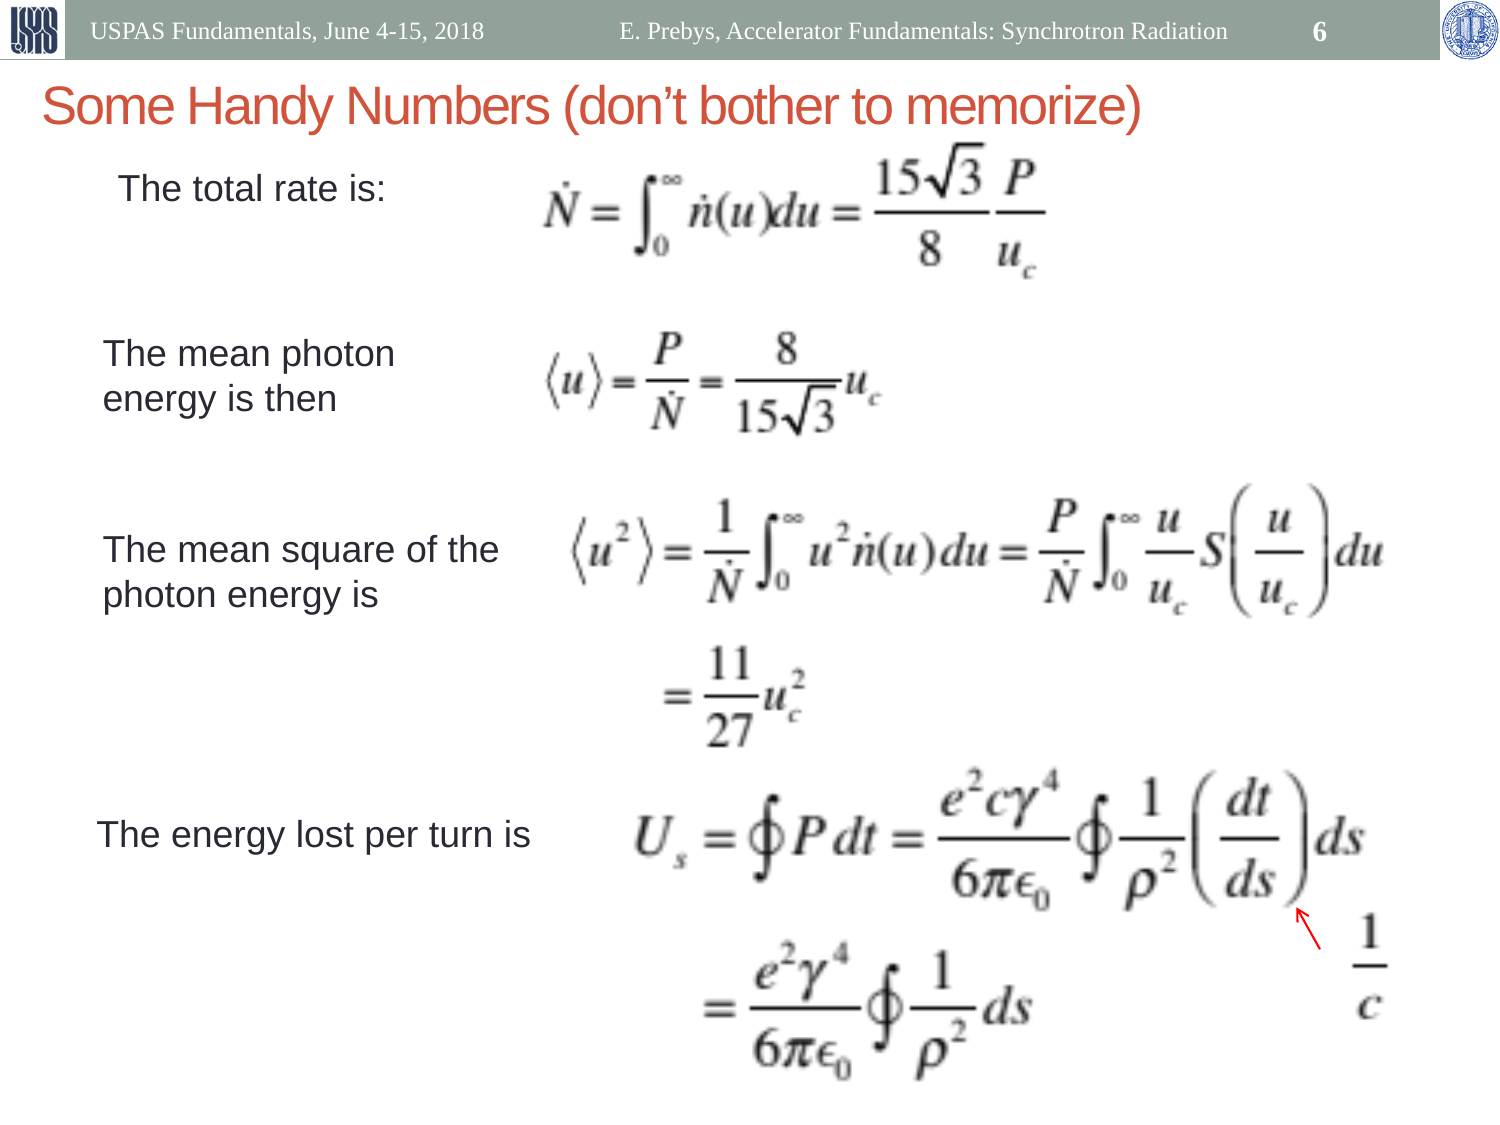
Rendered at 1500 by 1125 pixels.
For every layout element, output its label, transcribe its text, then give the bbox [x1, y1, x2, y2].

title Some Handy Numbers (don’t bother to memorize) [26, 62, 1423, 143]
text_box The mean square of the photon energy is [87, 518, 551, 623]
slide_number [75, 3, 550, 57]
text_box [540, 318, 884, 440]
footer E. Prebys, Accelerator Fundamentals: Synchrotron Radiation [562, 3, 1286, 57]
picture [0, 0, 65, 59]
picture [1440, 0, 1500, 61]
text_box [1296, 907, 1321, 950]
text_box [629, 764, 1371, 1090]
slide_number 6 [1297, 3, 1425, 57]
text_box The total rate is: [102, 156, 466, 217]
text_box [564, 475, 1391, 754]
text_box The energy lost per turn is [81, 803, 594, 863]
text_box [536, 134, 1050, 287]
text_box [1347, 901, 1393, 1027]
text_box The mean photon energy is then [87, 321, 451, 427]
